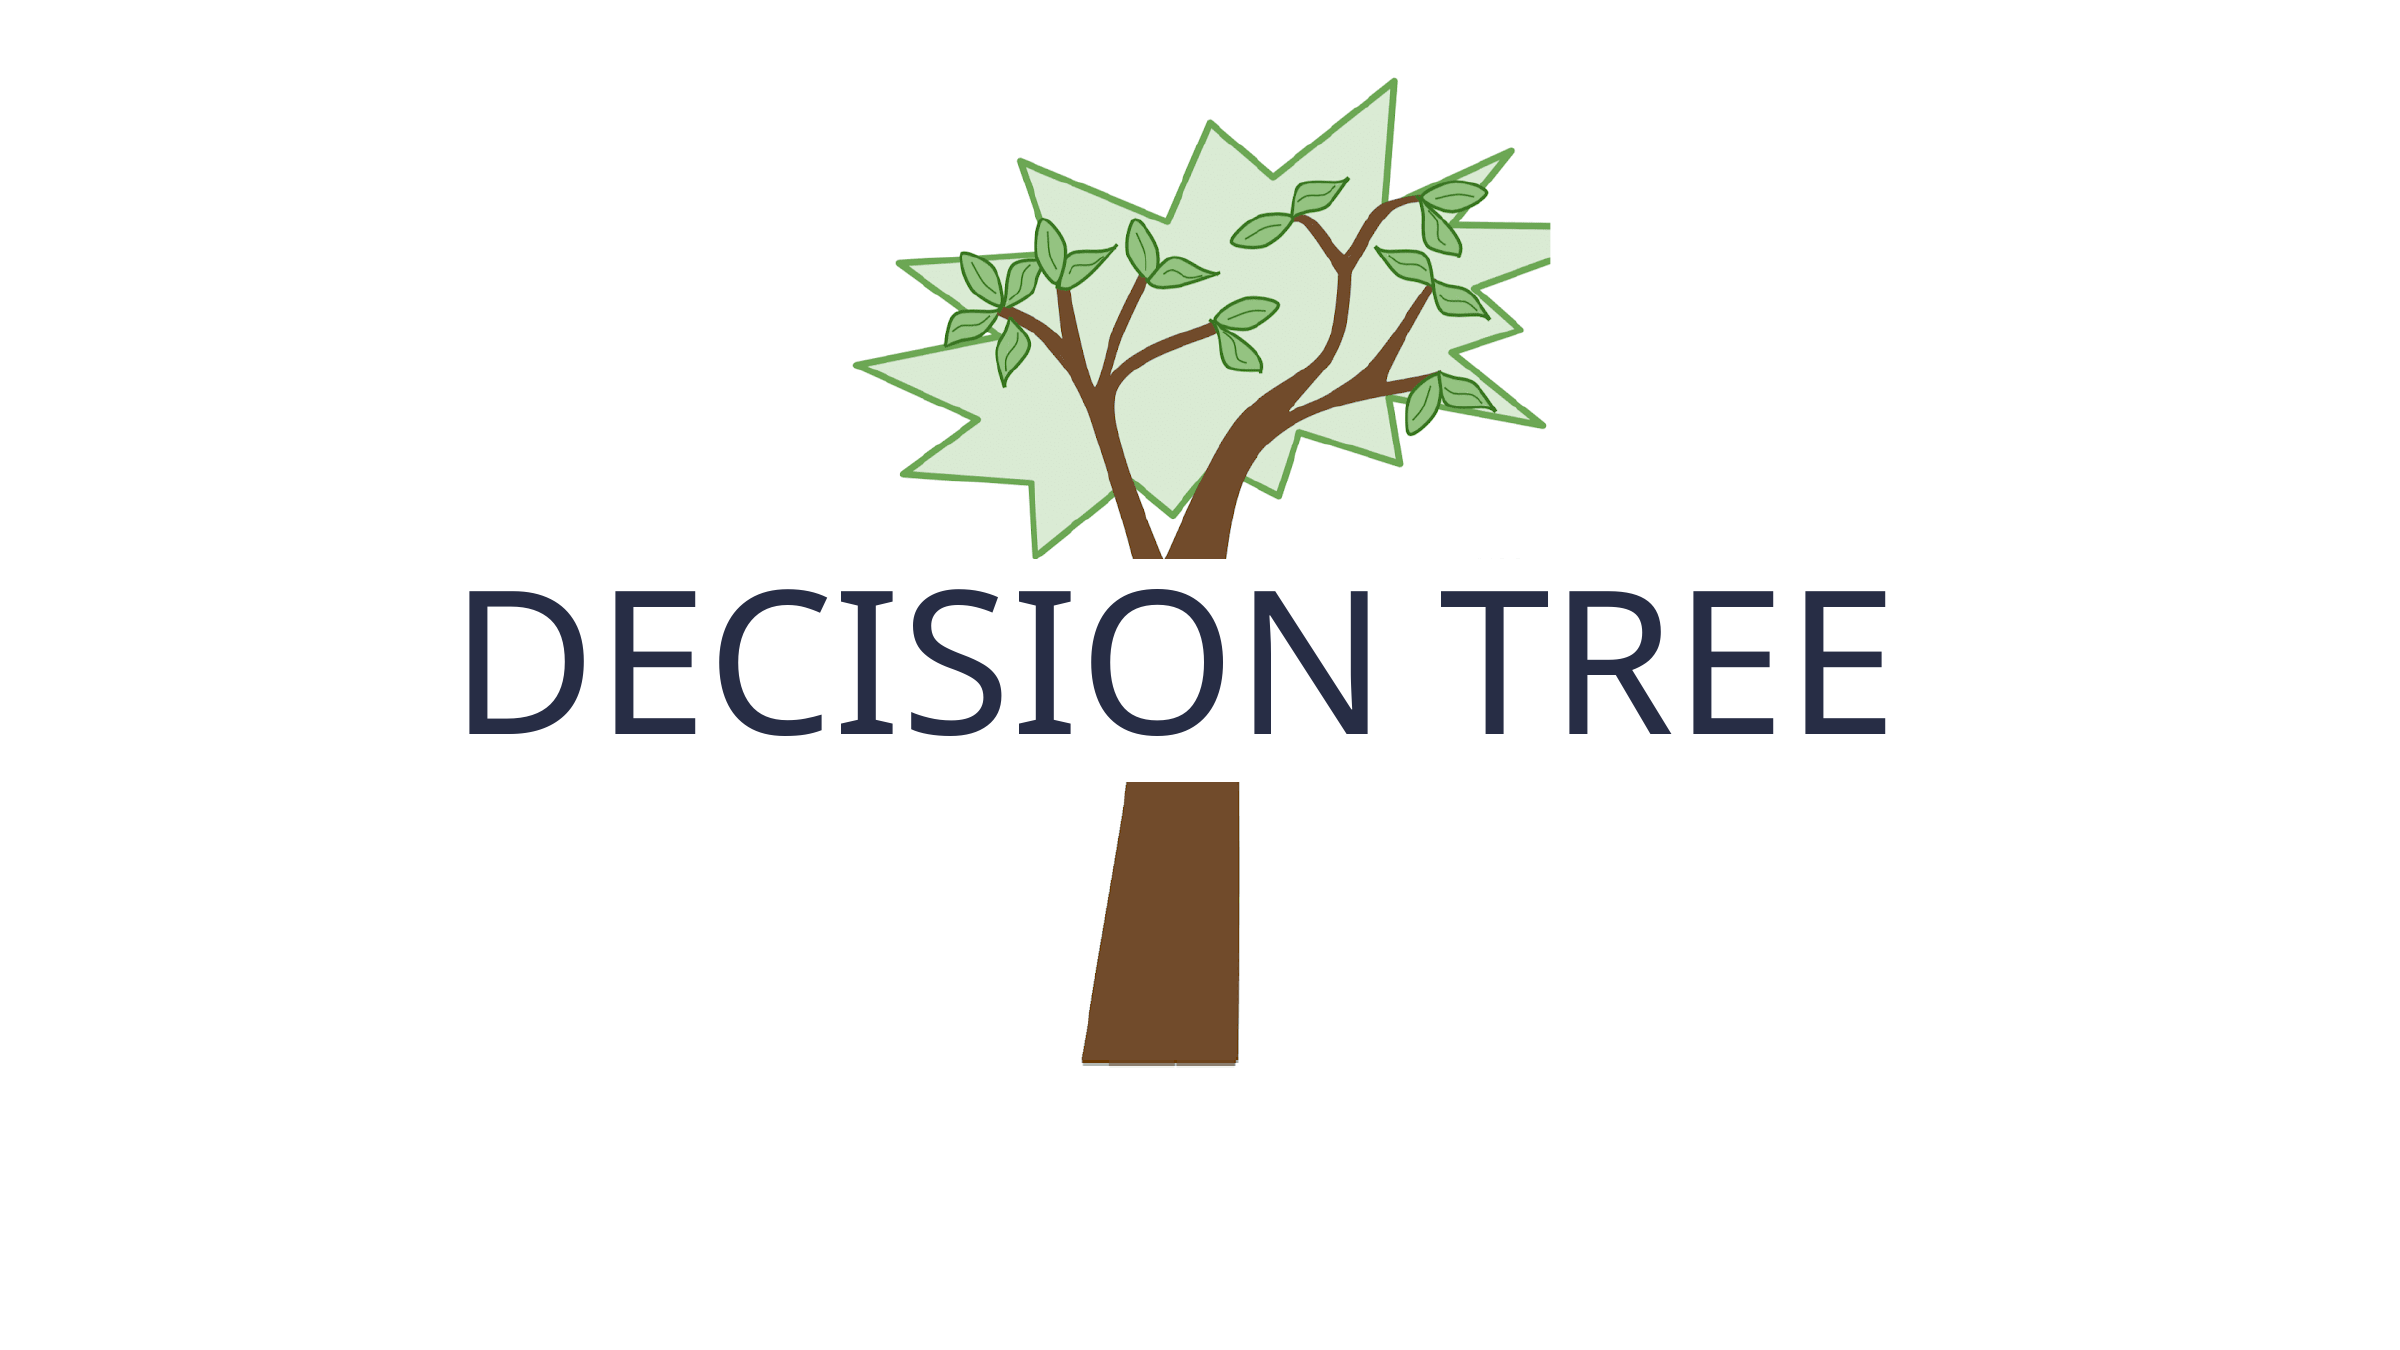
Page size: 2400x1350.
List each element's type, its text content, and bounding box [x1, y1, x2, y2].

text_box DECISION TREE [427, 526, 1972, 782]
picture [963, 782, 1341, 1083]
picture [849, 70, 1551, 559]
